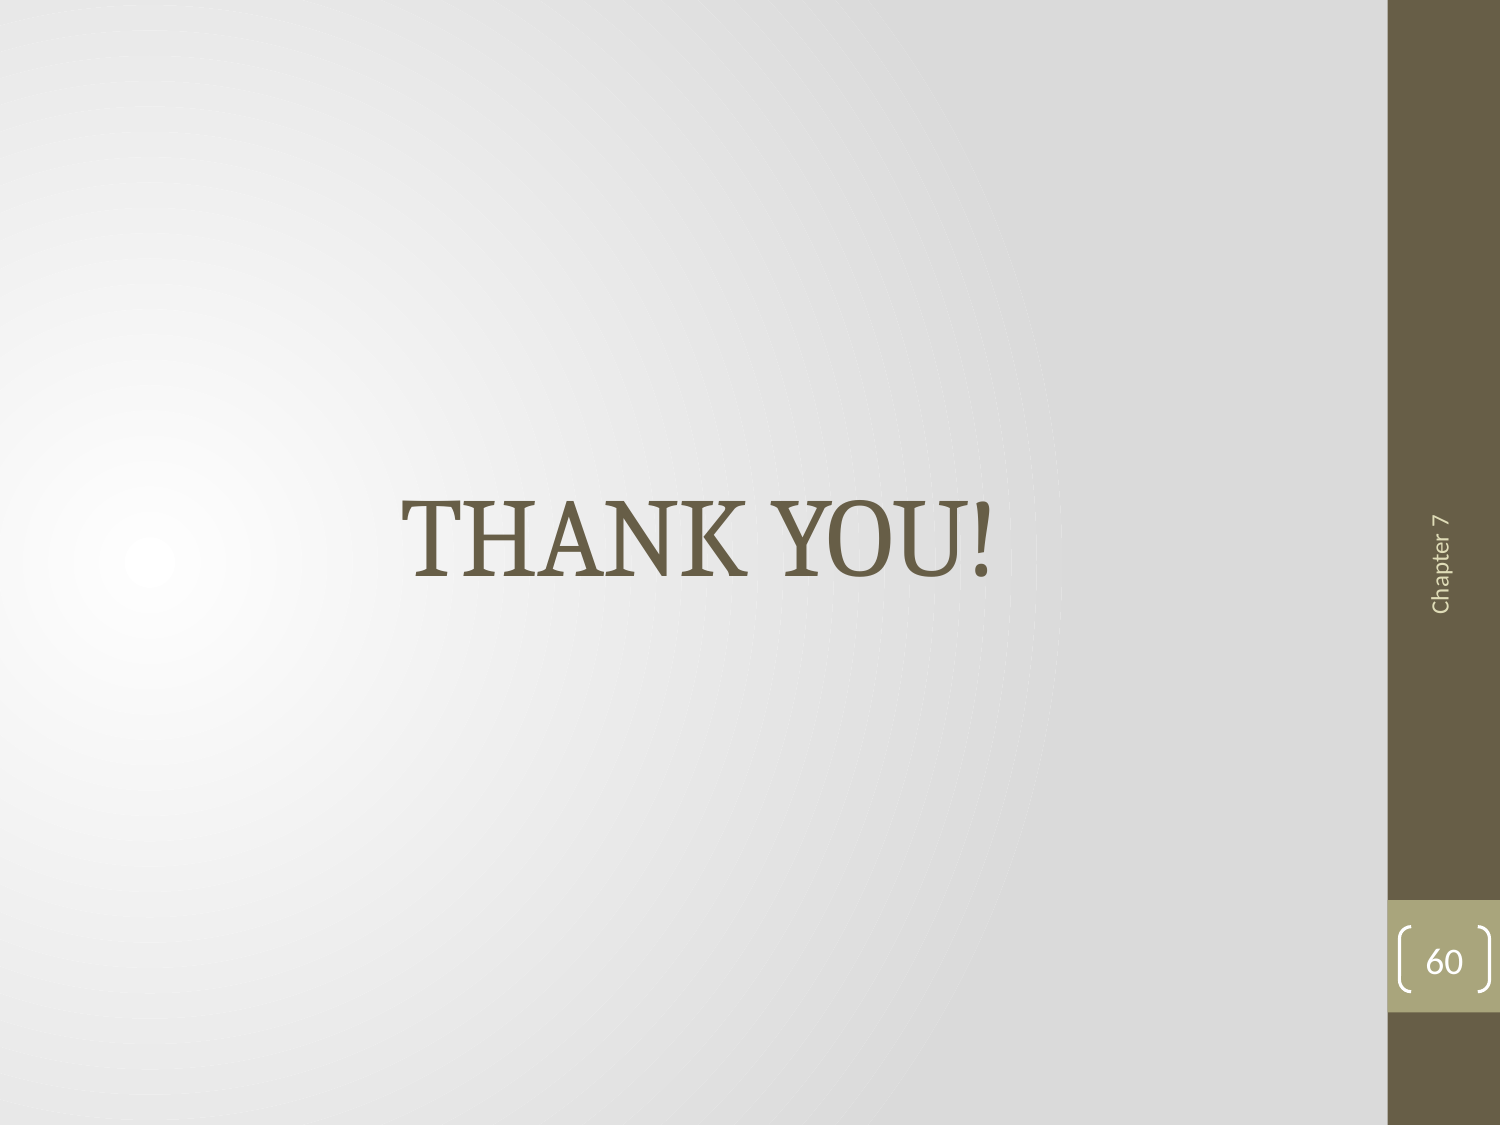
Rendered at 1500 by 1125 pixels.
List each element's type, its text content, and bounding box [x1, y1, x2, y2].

slide_number 60 [1397, 925, 1492, 994]
footer Chapter 7 [1408, 500, 1469, 889]
title THANK YOU! [75, 437, 1325, 625]
